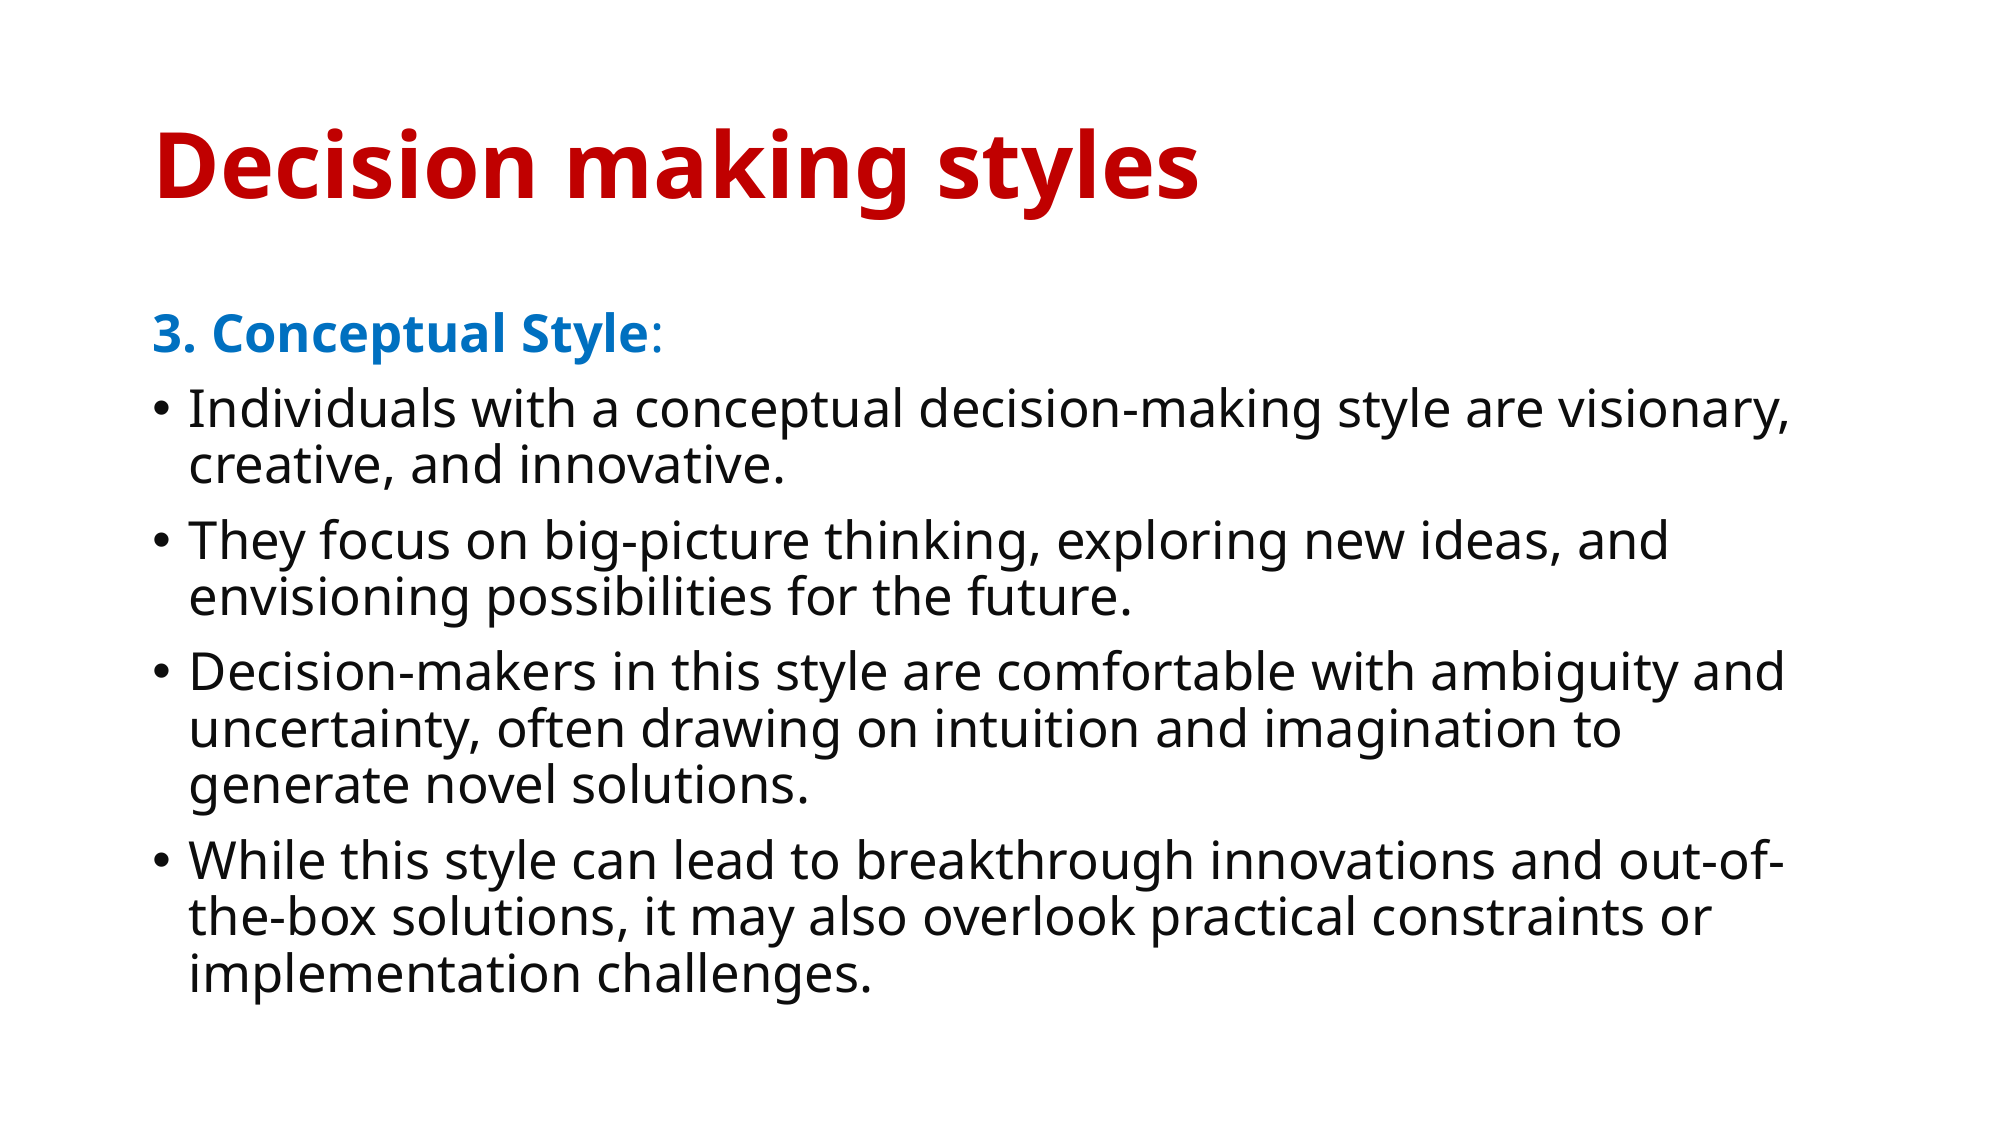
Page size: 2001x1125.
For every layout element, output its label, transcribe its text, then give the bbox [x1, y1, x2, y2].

list 3. Conceptual Style: Individuals with a conceptual decision-making style are visionary, creative, and innovative. They focus on big-picture thinking, exploring new ideas, and envisioning possibilities for the future. Decision-makers in this style are comfortable with ambiguity and uncertainty, often drawing on intuition and imagination to generate novel solutions. While this style can lead to breakthrough innovations and out-of-the-box solutions, it may also overlook practical constraints or implementation challenges. [137, 299, 1863, 1014]
title Decision making styles [137, 59, 1863, 278]
